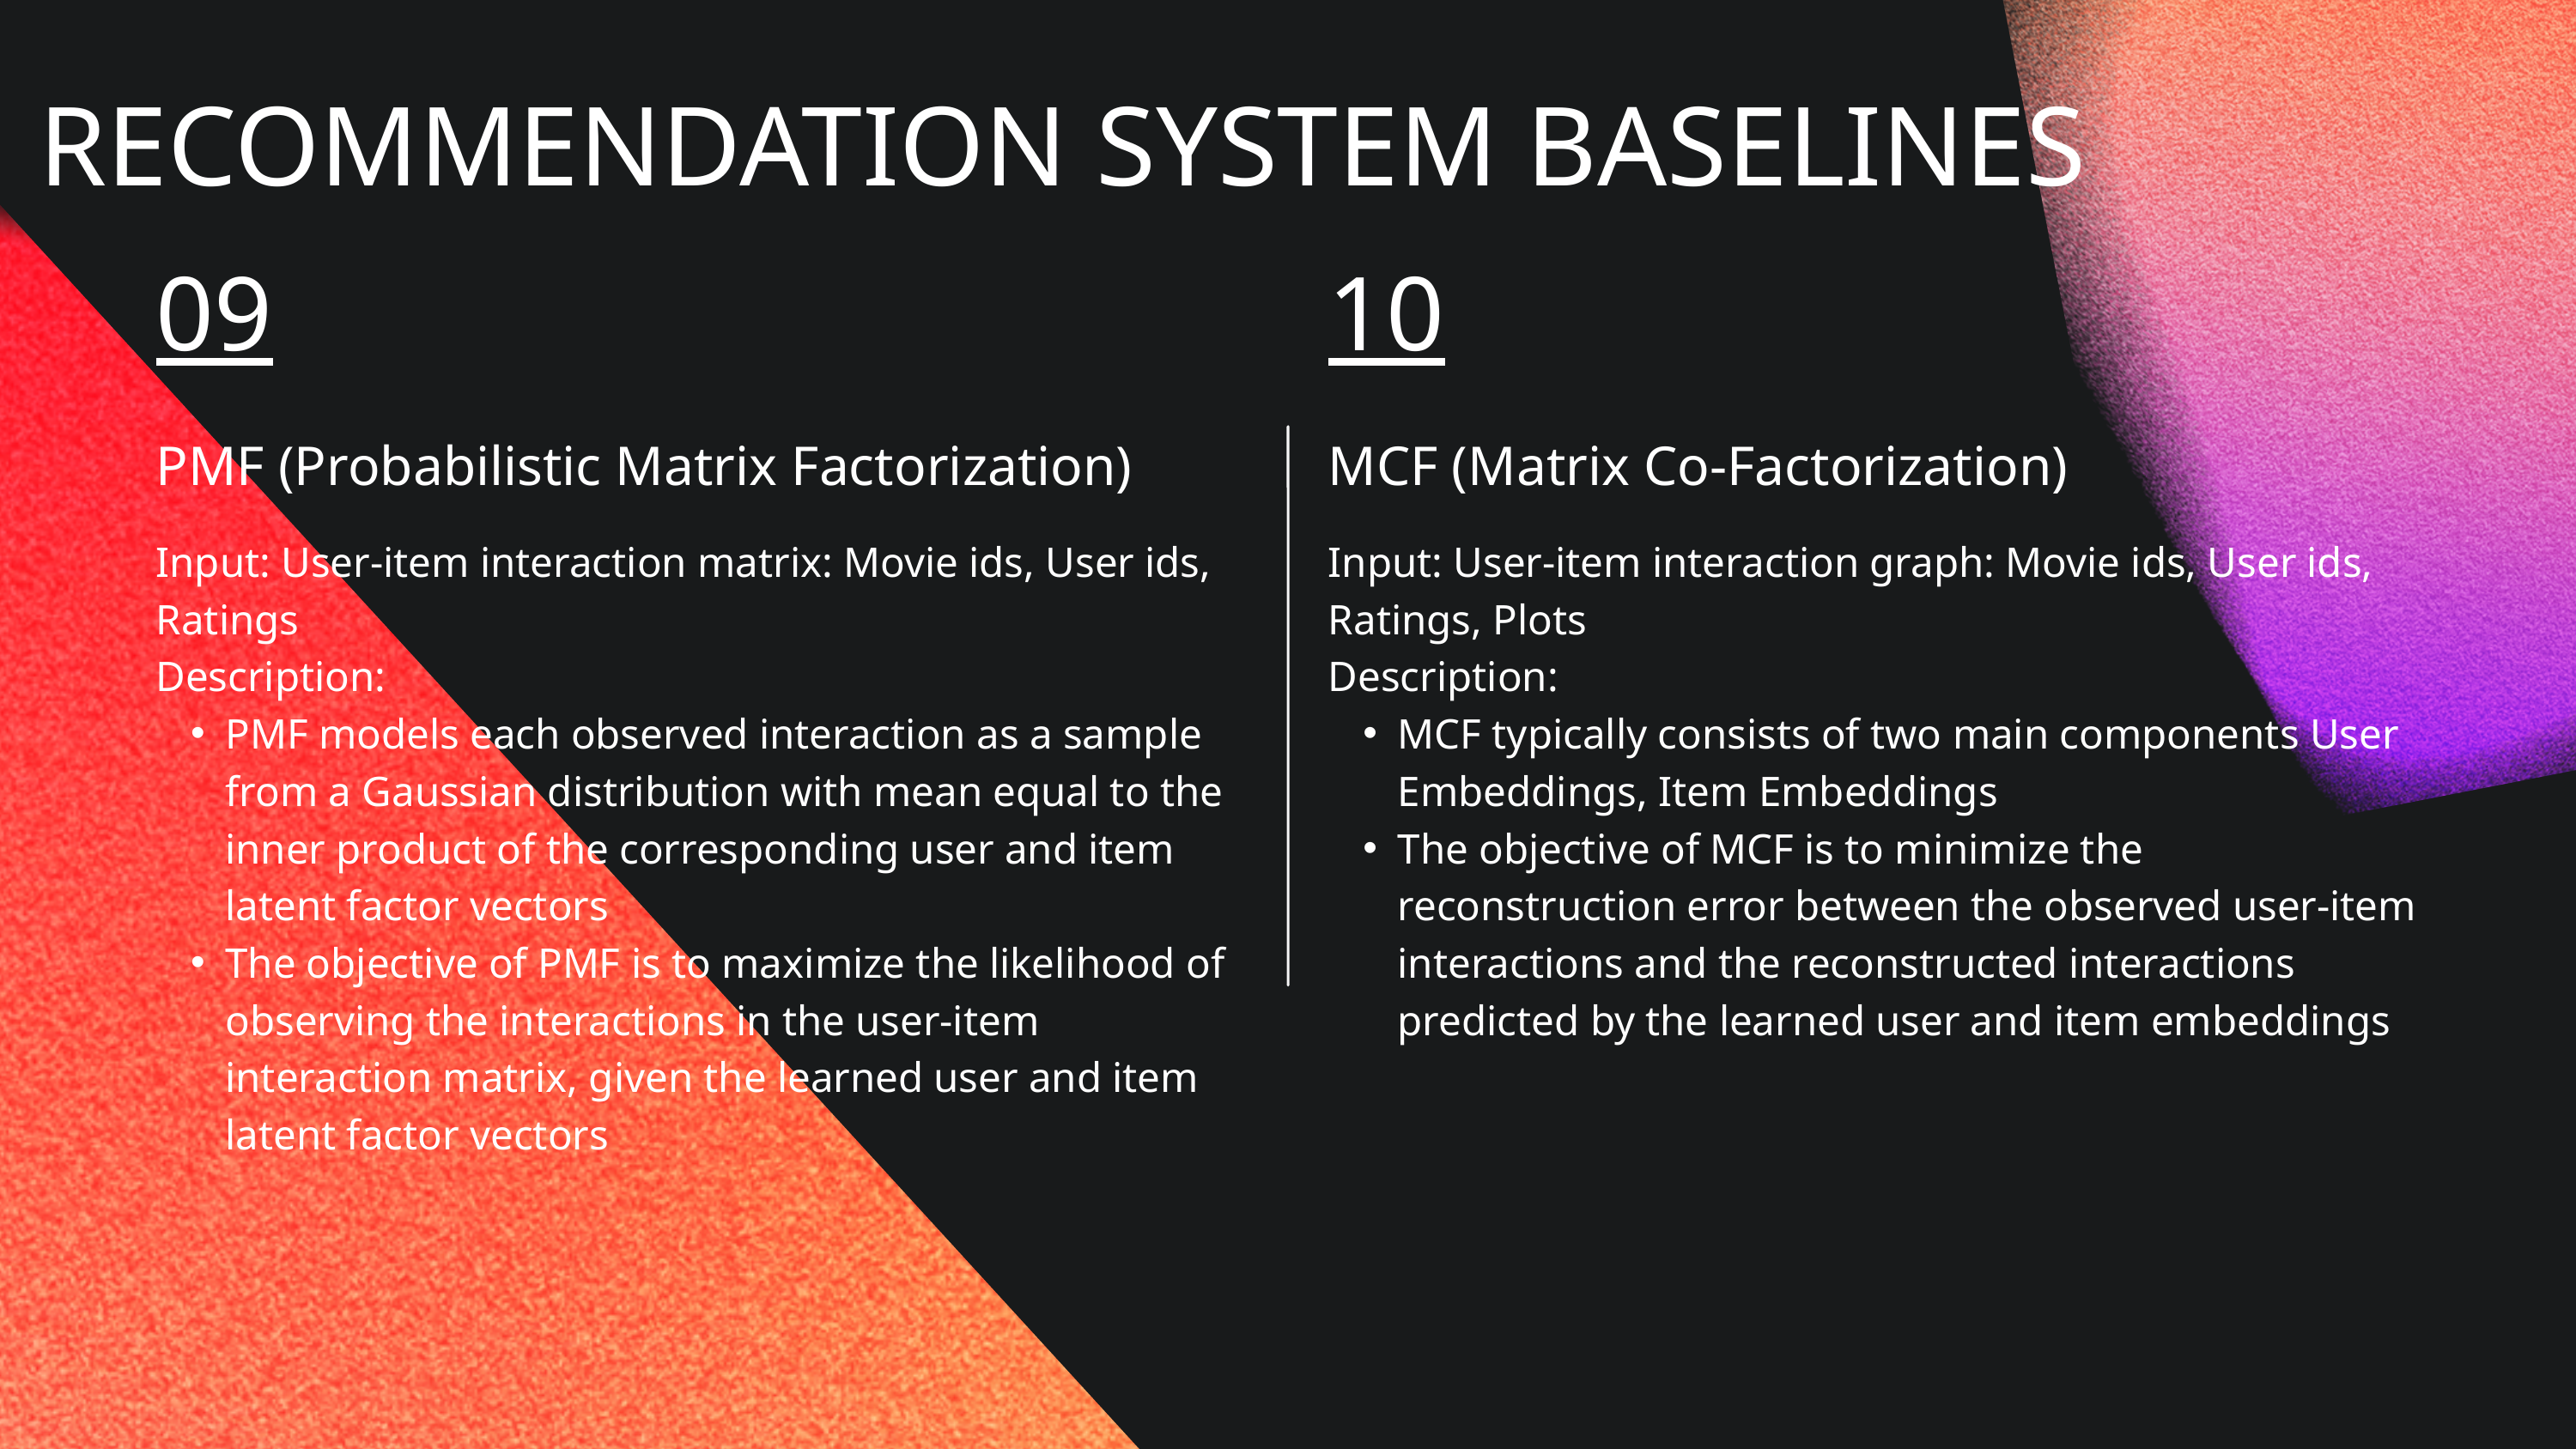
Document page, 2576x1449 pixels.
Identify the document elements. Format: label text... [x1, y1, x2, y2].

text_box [155, 249, 1249, 1145]
text_box [2002, 0, 2576, 800]
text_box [1327, 249, 2421, 1089]
text_box [0, 204, 1139, 1449]
text_box RECOMMENDATION SYSTEM BASELINES [39, 88, 2325, 209]
